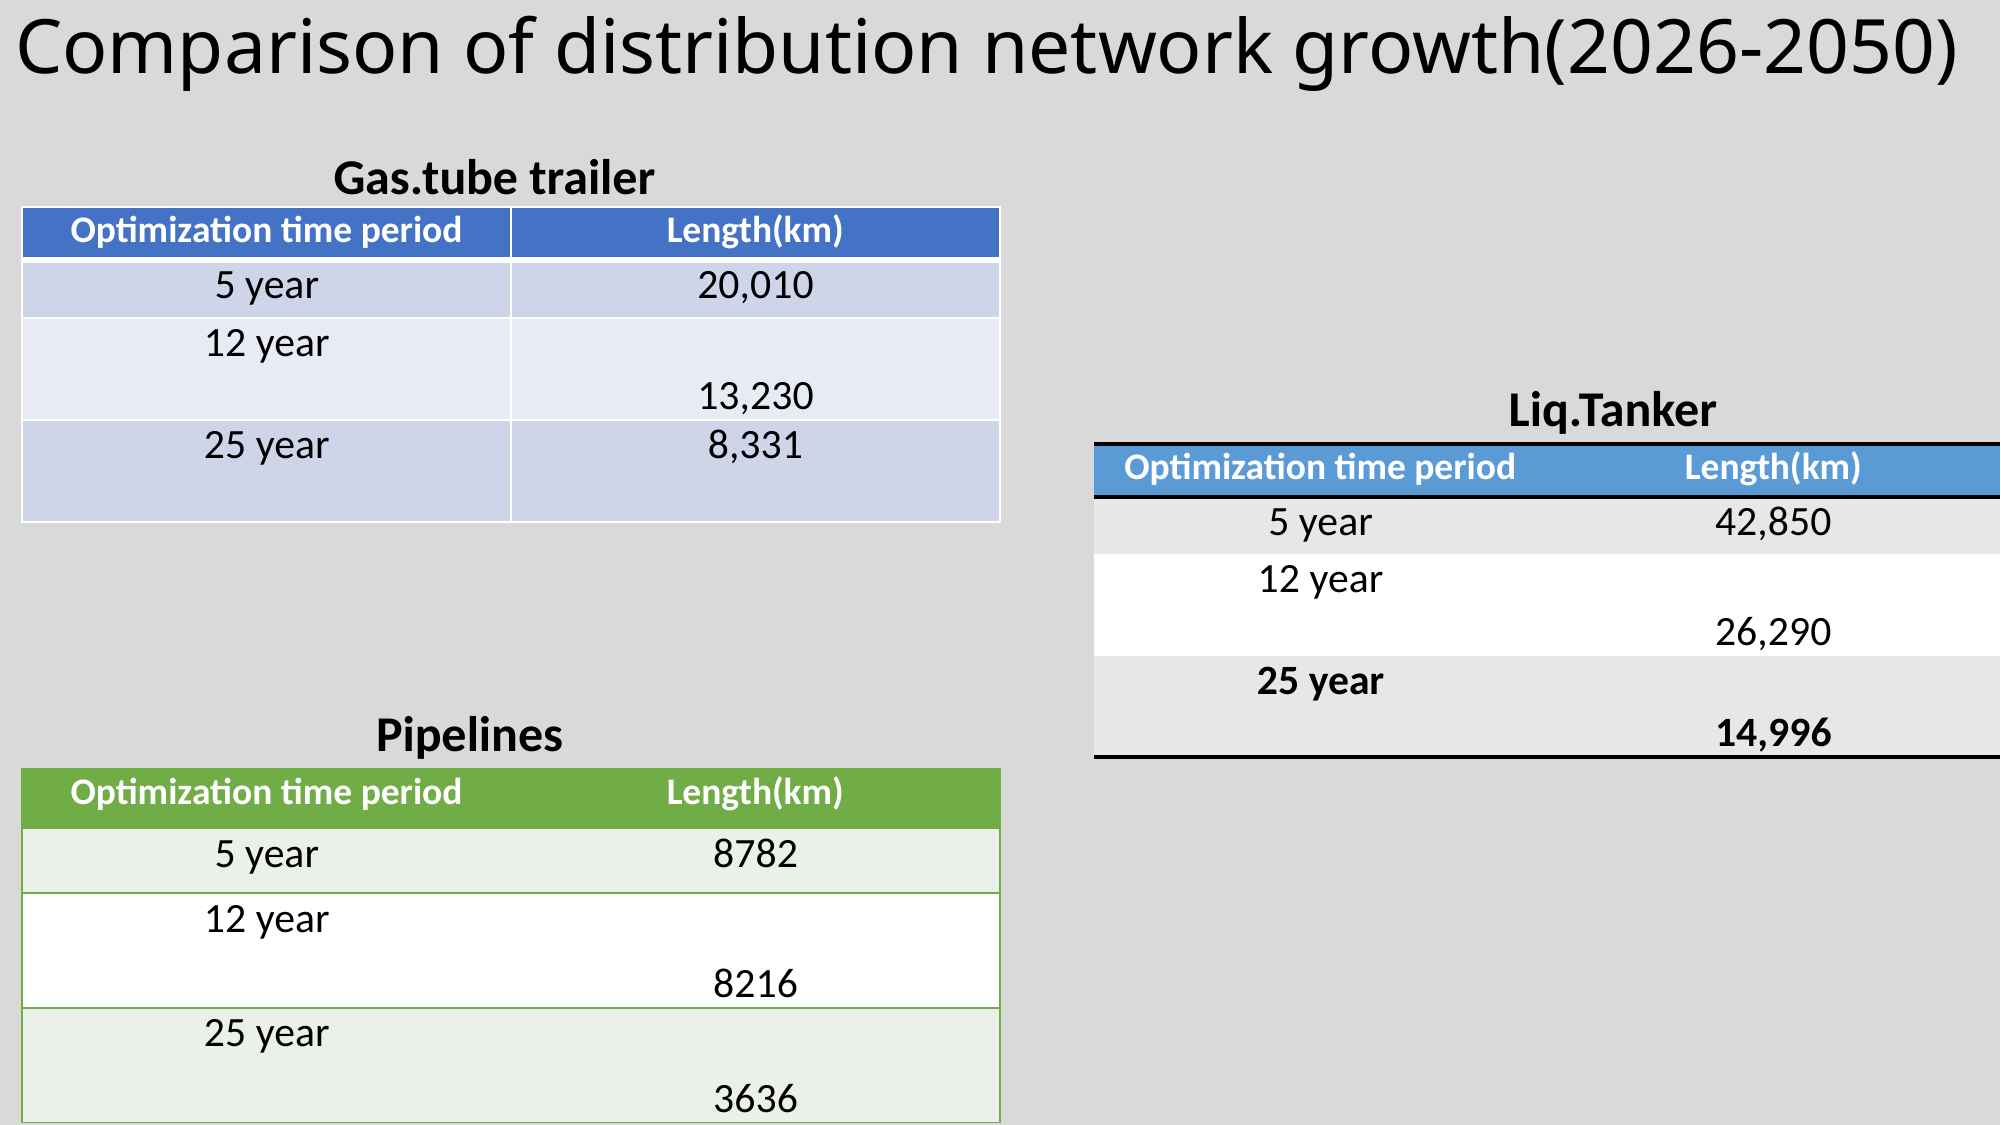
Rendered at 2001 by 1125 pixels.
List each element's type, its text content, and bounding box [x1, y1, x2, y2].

table_cell 13,230 [512, 319, 999, 419]
title Comparison of distribution network growth(2026-2050) [0, 0, 2000, 98]
table_cell 42,850 [1547, 499, 2000, 554]
table_cell 12 year [23, 319, 510, 419]
table_cell 8216 [511, 894, 999, 1007]
table_cell 3636 [511, 1009, 999, 1122]
table_cell 25 year [23, 421, 510, 521]
table_cell 12 year [23, 894, 511, 1007]
slide_number 50 [728, 1065, 1179, 1125]
table_cell 25 year [23, 1009, 511, 1122]
table_header Optimization time period [1094, 446, 1547, 495]
table_cell 20,010 [512, 263, 999, 317]
table_cell 25 year [1094, 656, 1547, 755]
table_header Length(km) [512, 208, 999, 257]
table_header Length(km) [511, 770, 999, 828]
text_box Pipelines [210, 694, 730, 769]
text_box Liq.Tanker [1353, 368, 1873, 444]
table_cell 8782 [511, 829, 999, 892]
table_header Length(km) [1547, 446, 2000, 495]
table_cell 5 year [1094, 499, 1547, 554]
table_cell 5 year [23, 829, 511, 892]
table_cell 26,290 [1547, 554, 2000, 656]
table_header Optimization time period [23, 208, 510, 257]
text_box Gas.tube trailer [235, 136, 755, 212]
table_cell 12 year [1094, 554, 1547, 656]
table_cell 14,996 [1547, 656, 2000, 755]
table_cell 8,331 [512, 421, 999, 521]
table_cell 5 year [23, 263, 510, 317]
table_header Optimization time period [23, 770, 511, 828]
